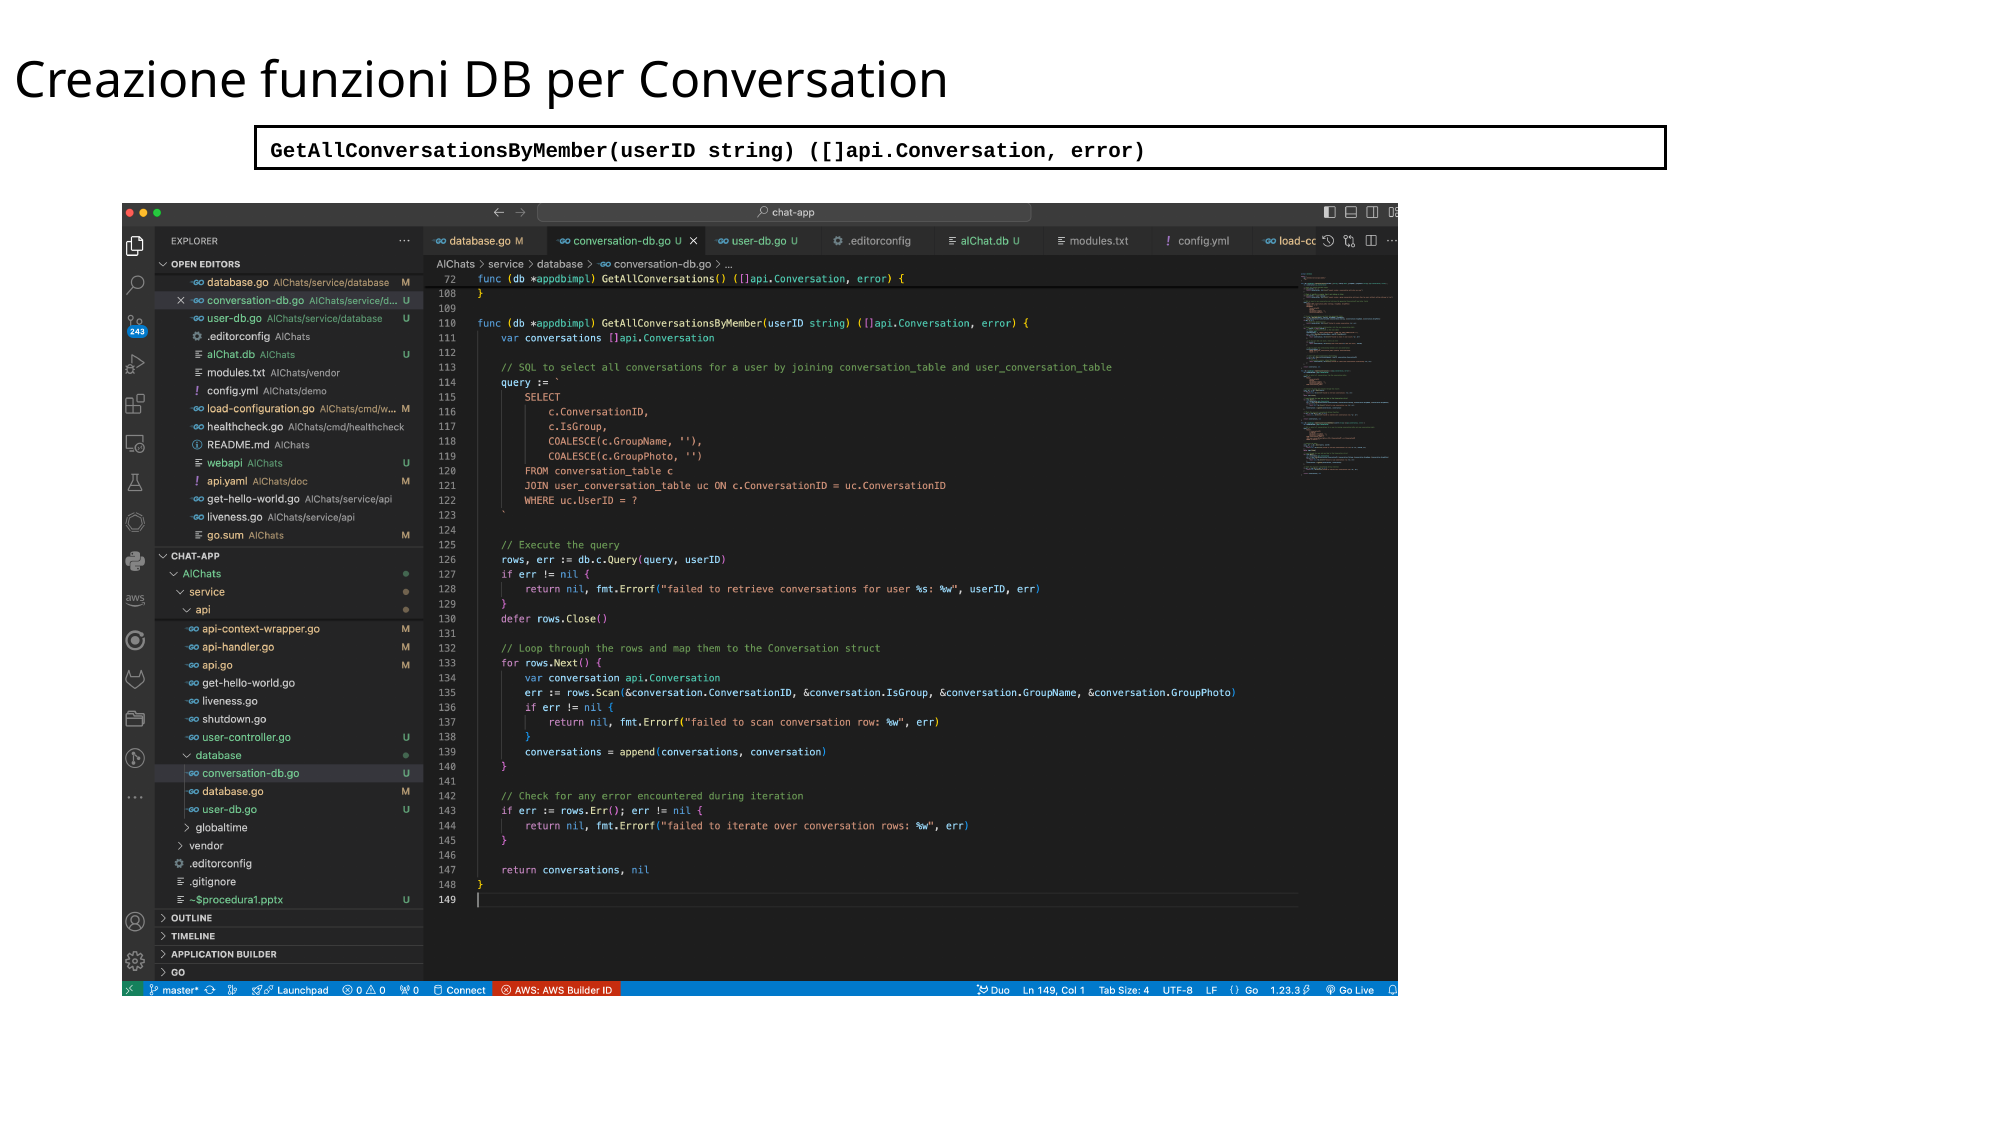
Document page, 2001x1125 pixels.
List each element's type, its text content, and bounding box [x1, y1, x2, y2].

text_box Creazione funzioni DB per Conversation [0, 39, 965, 115]
text_box GetAllConversationsByMember(userID string) ([]api.Conversation, error) [254, 125, 1667, 170]
picture [121, 202, 1398, 997]
